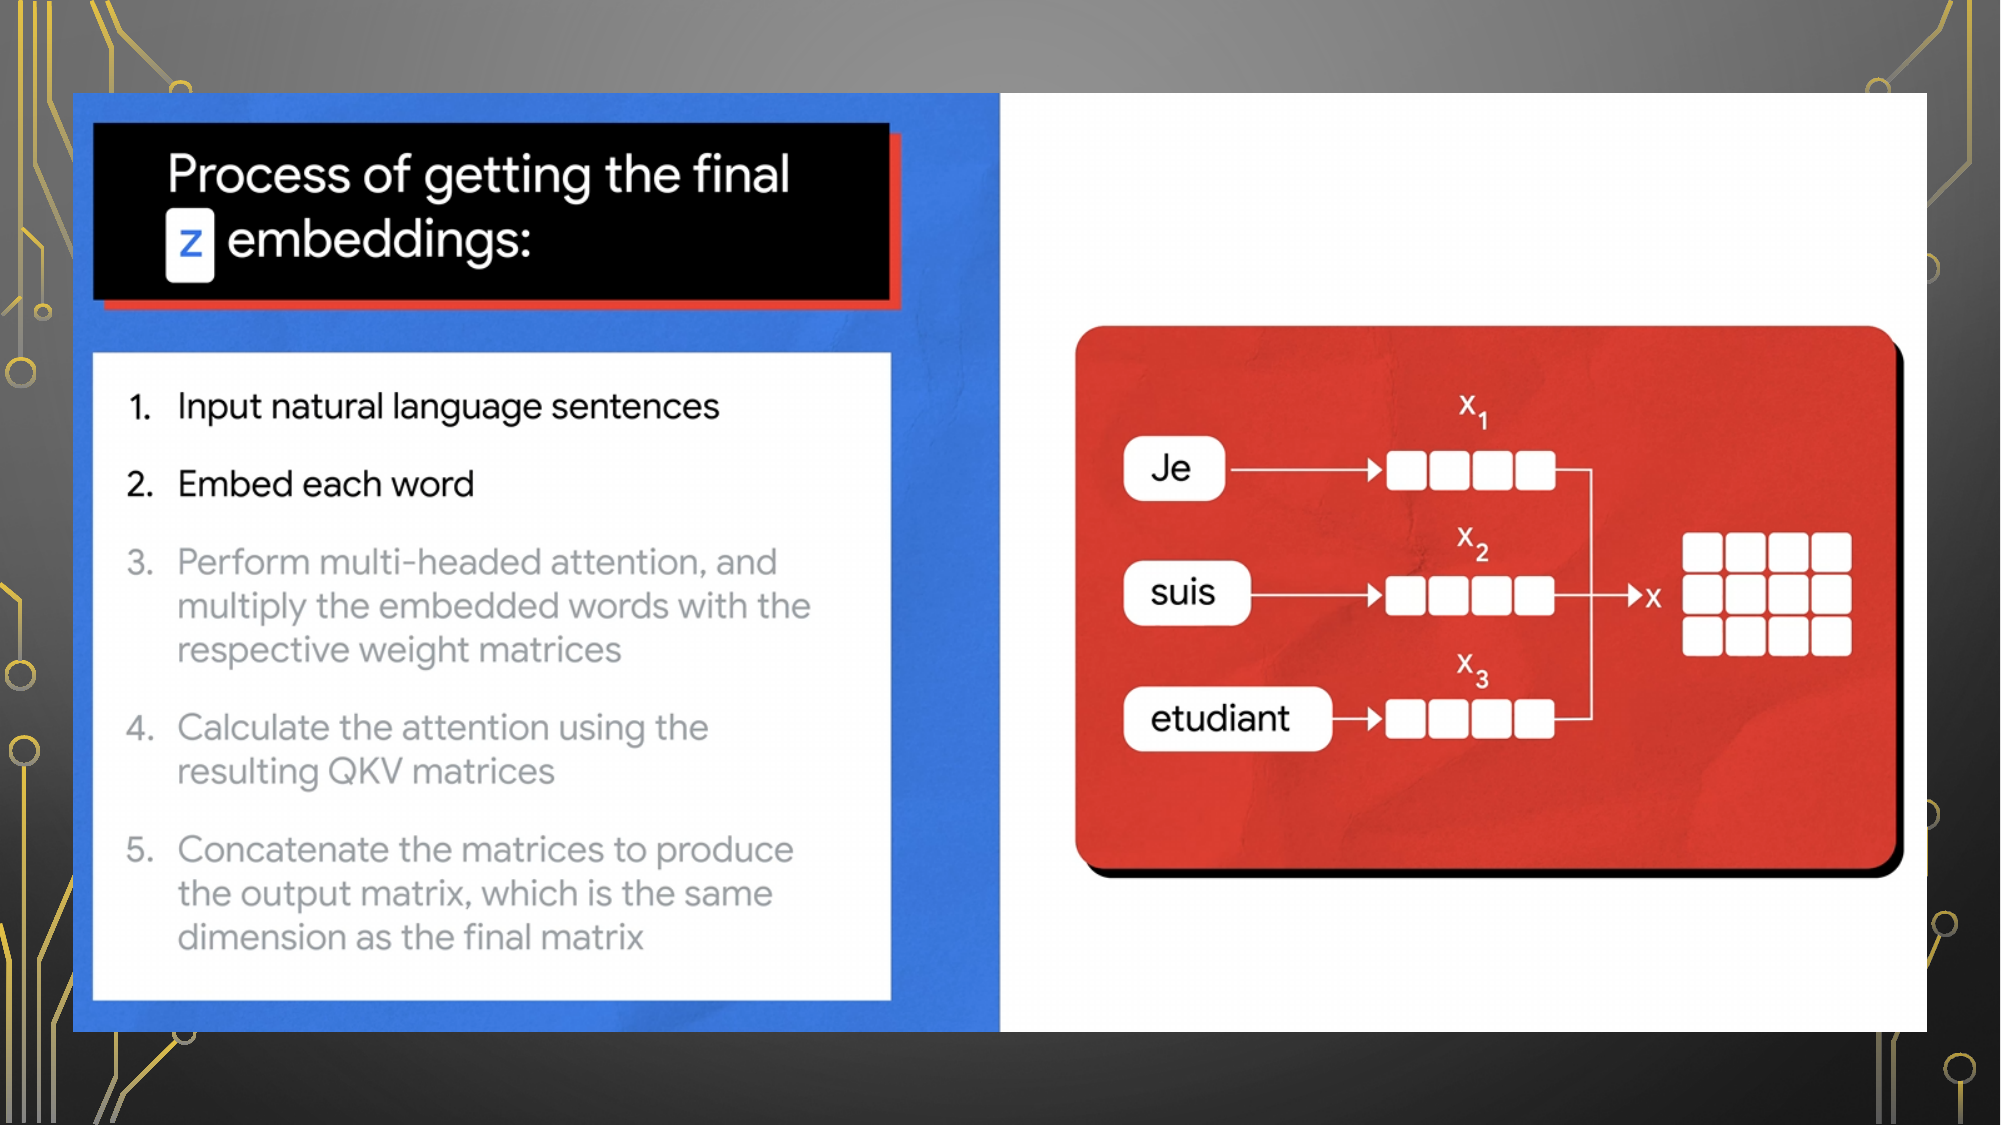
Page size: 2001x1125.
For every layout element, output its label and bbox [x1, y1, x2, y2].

picture [72, 93, 1928, 1032]
